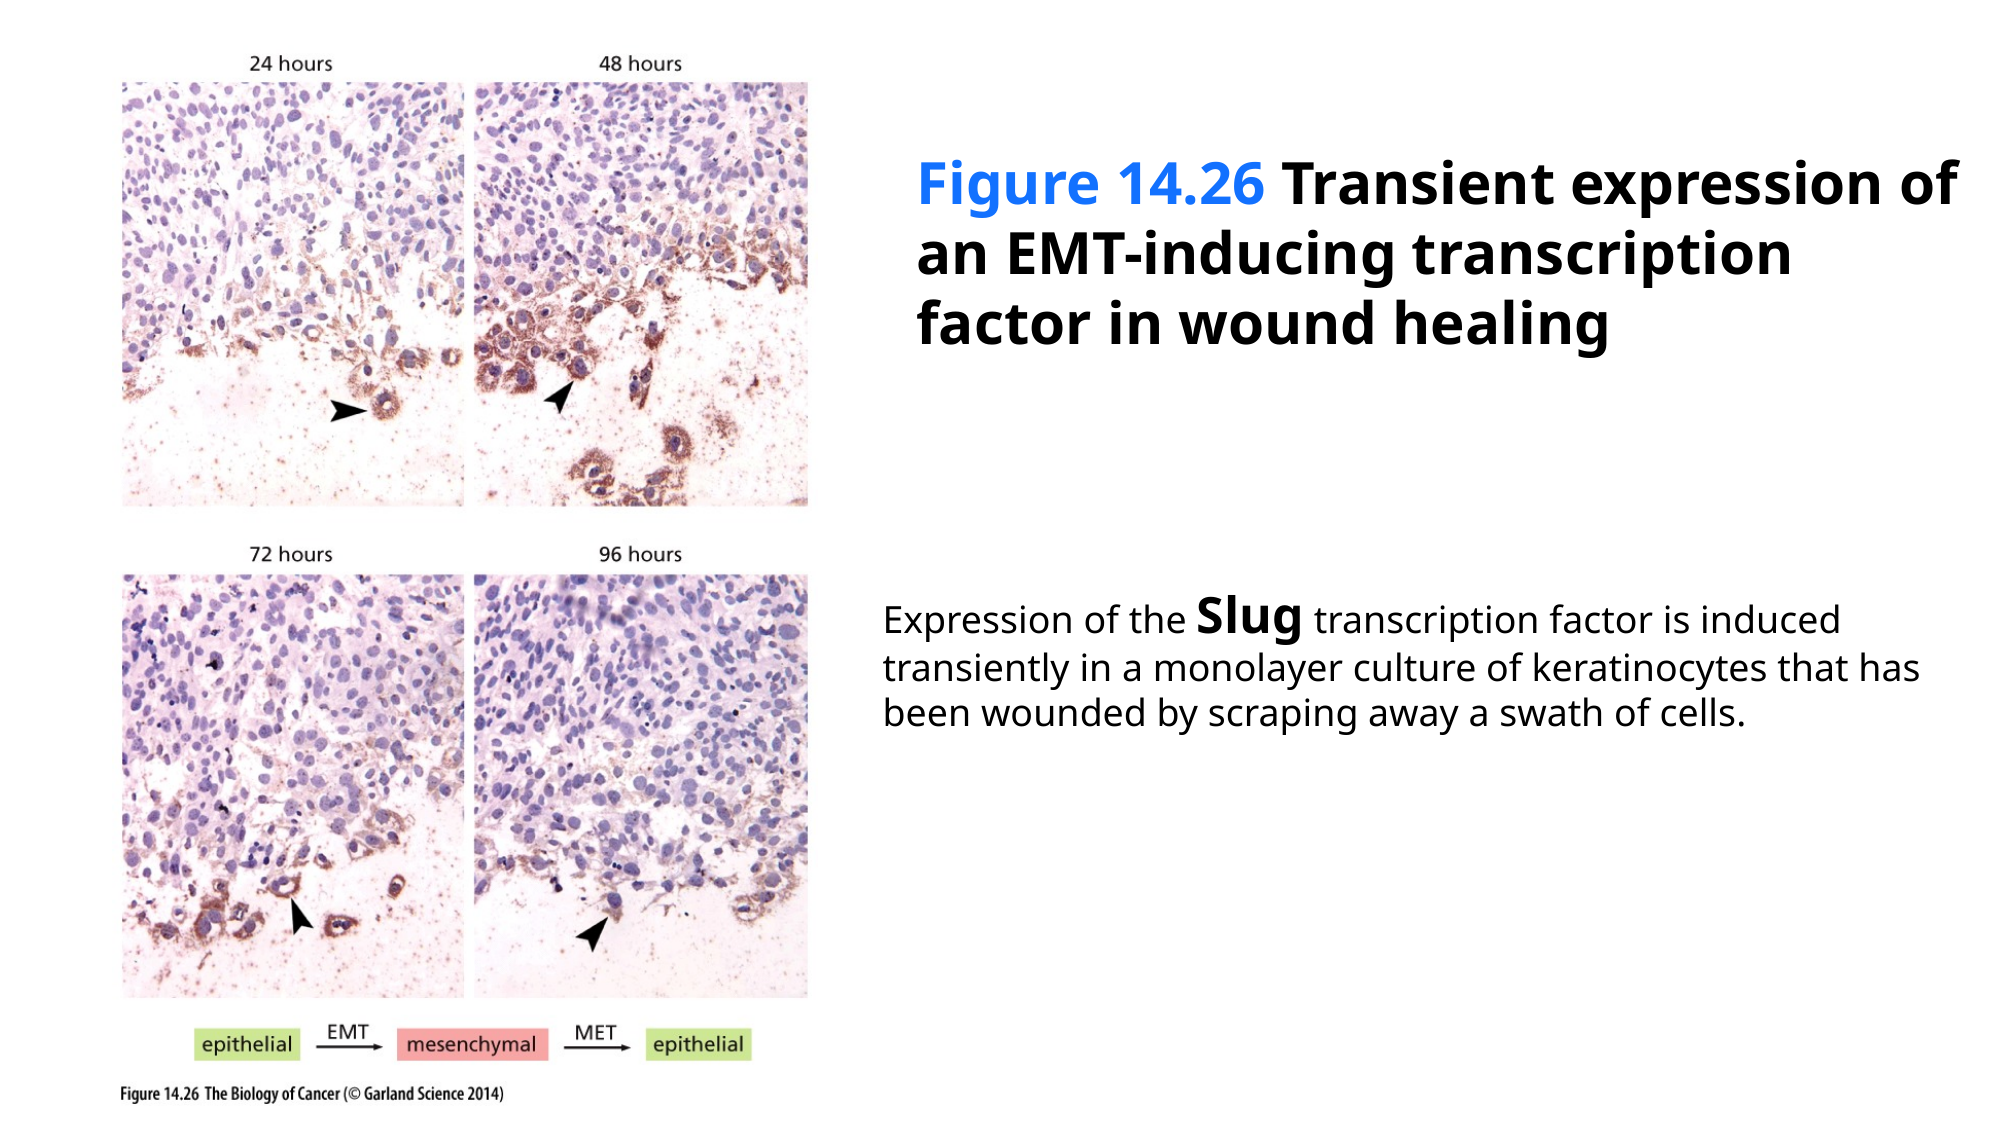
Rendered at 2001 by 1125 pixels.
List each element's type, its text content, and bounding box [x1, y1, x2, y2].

text_box Expression of the Slug transcription factor is induced transiently in a monolayer culture of keratinocytes that has been wounded by scraping away a swath of cells. [867, 576, 1951, 742]
text_box Figure 14.26 Transient expression of an EMT-inducing transcription factor in wound healing [901, 138, 1976, 364]
picture [112, 45, 818, 1108]
